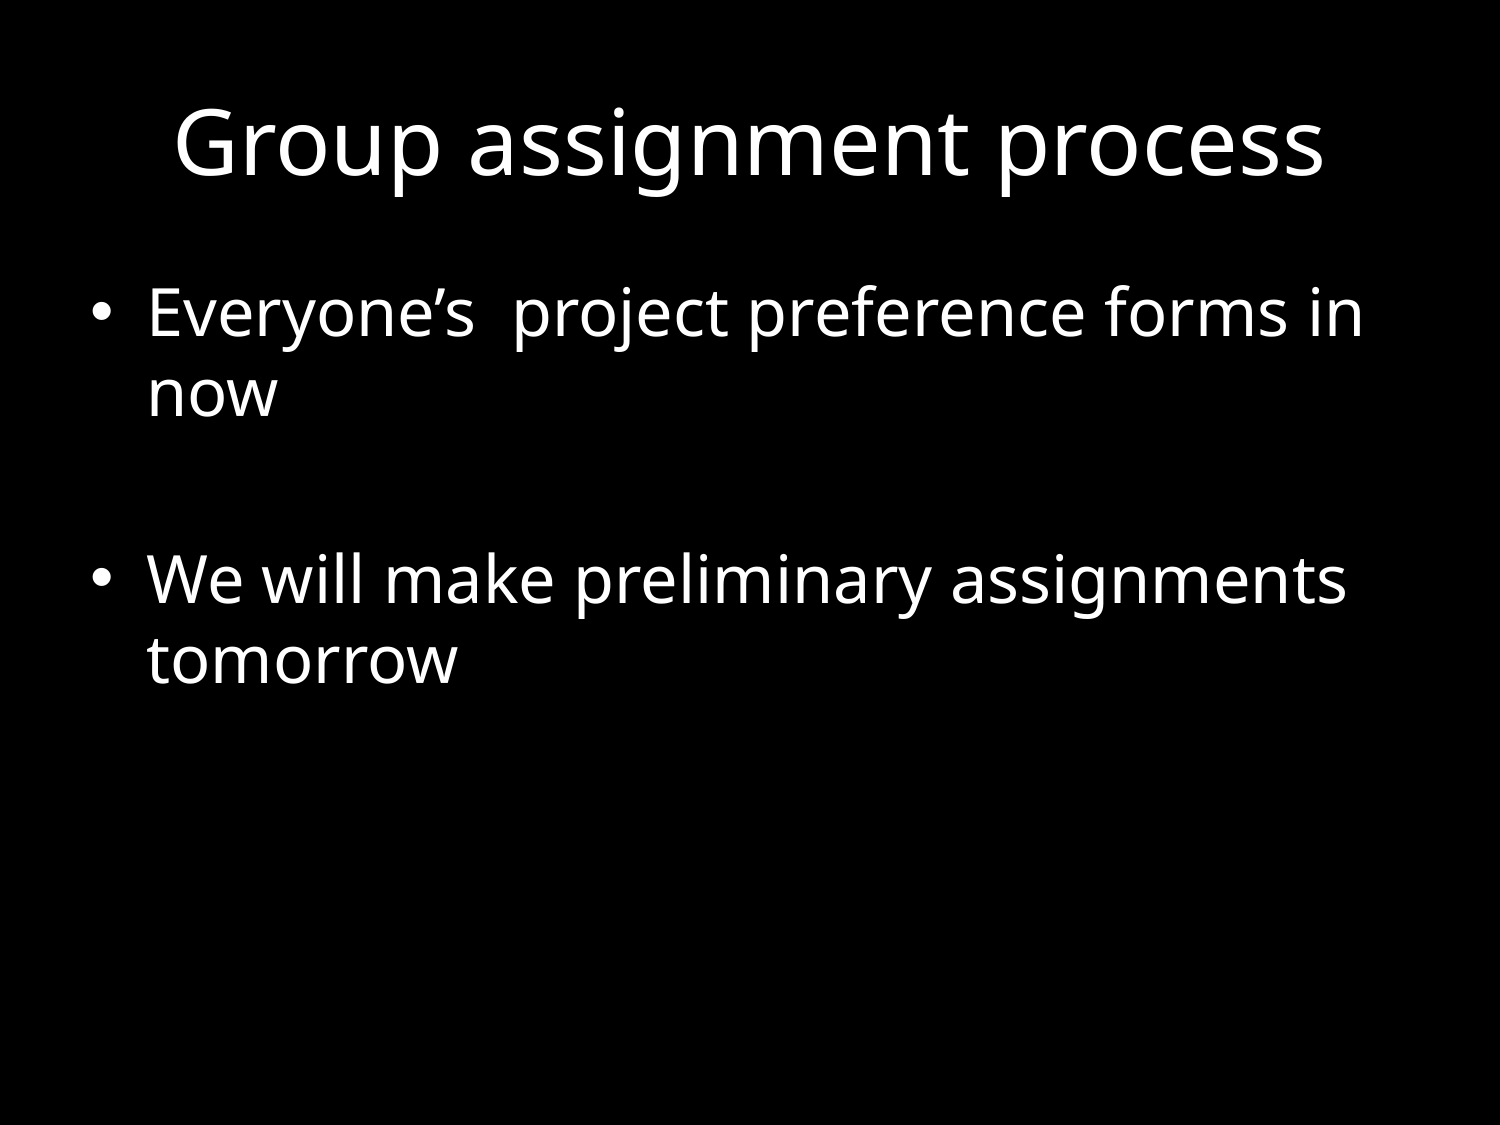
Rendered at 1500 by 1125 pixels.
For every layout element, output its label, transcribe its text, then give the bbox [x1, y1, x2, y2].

list Everyone’s project preference forms in now We will make preliminary assignments tomorrow [75, 262, 1425, 1005]
title Group assignment process [75, 45, 1425, 233]
